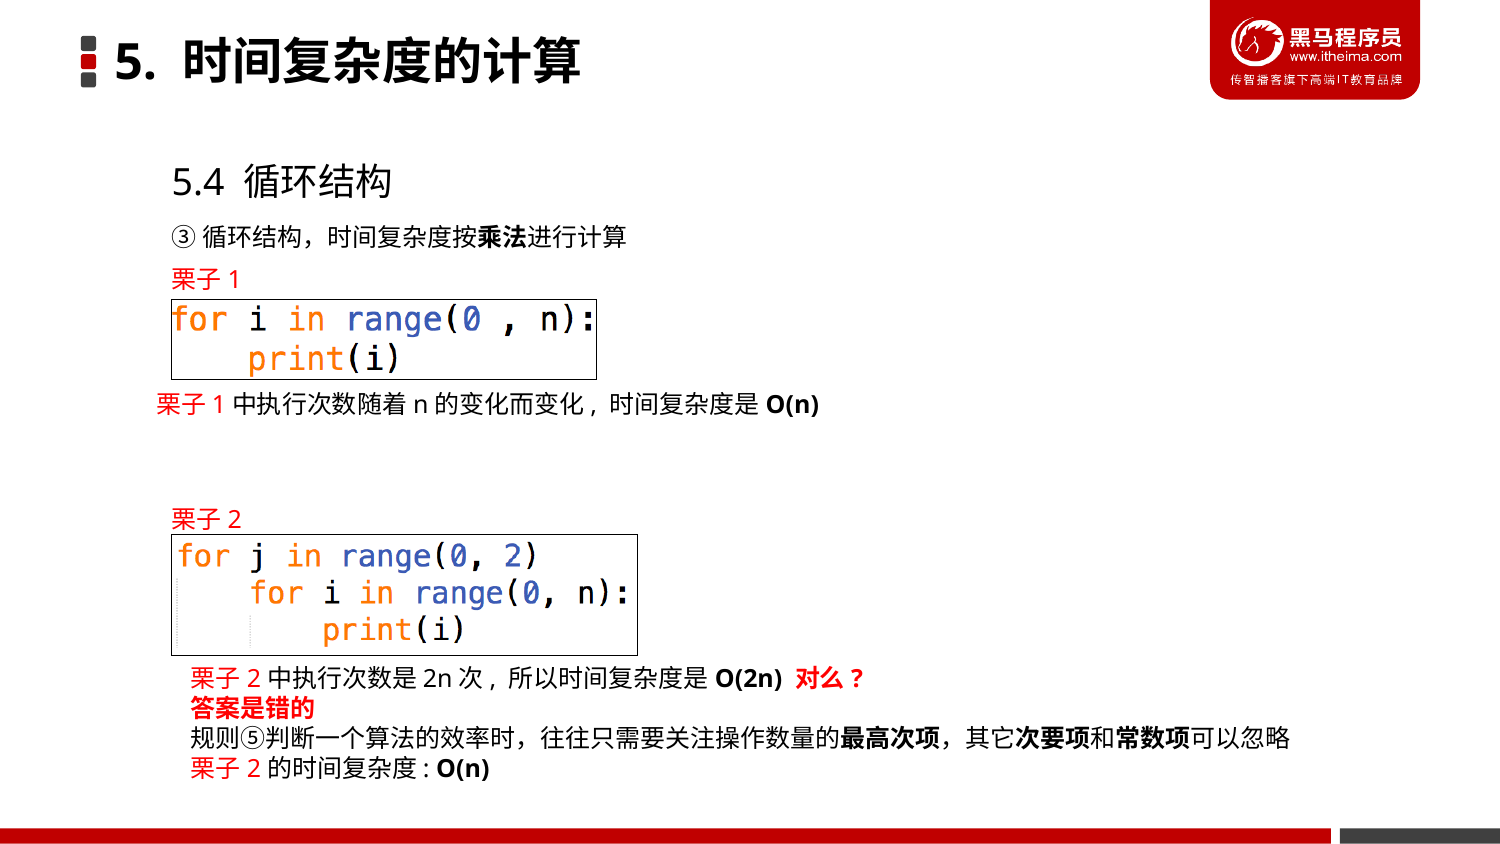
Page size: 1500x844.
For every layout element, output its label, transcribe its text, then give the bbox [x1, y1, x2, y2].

text_box 5.4 循环结构 [156, 150, 409, 214]
picture [170, 299, 597, 380]
text_box 栗子2 [157, 496, 257, 572]
text_box 栗子2中执行次数是2n次, 所以时间复杂度是O(2n) 对么? 答案是错的 规则⑤判断一个算法的效率时，往往只需要关注操作数量的最高次项，其它次要项和常数项可以忽略 栗子2的时间复杂度: O(n) [176, 655, 1306, 790]
picture [1212, 8, 1421, 94]
picture [170, 534, 639, 656]
text_box 栗子1 [157, 259, 257, 380]
text_box 栗子1中执行次数随着n的变化而变化, 时间复杂度是O(n) [141, 380, 834, 426]
text_box 5. 时间复杂度的计算 [103, 0, 987, 130]
text_box ③循环结构，时间复杂度按乘法进行计算 [156, 214, 642, 259]
